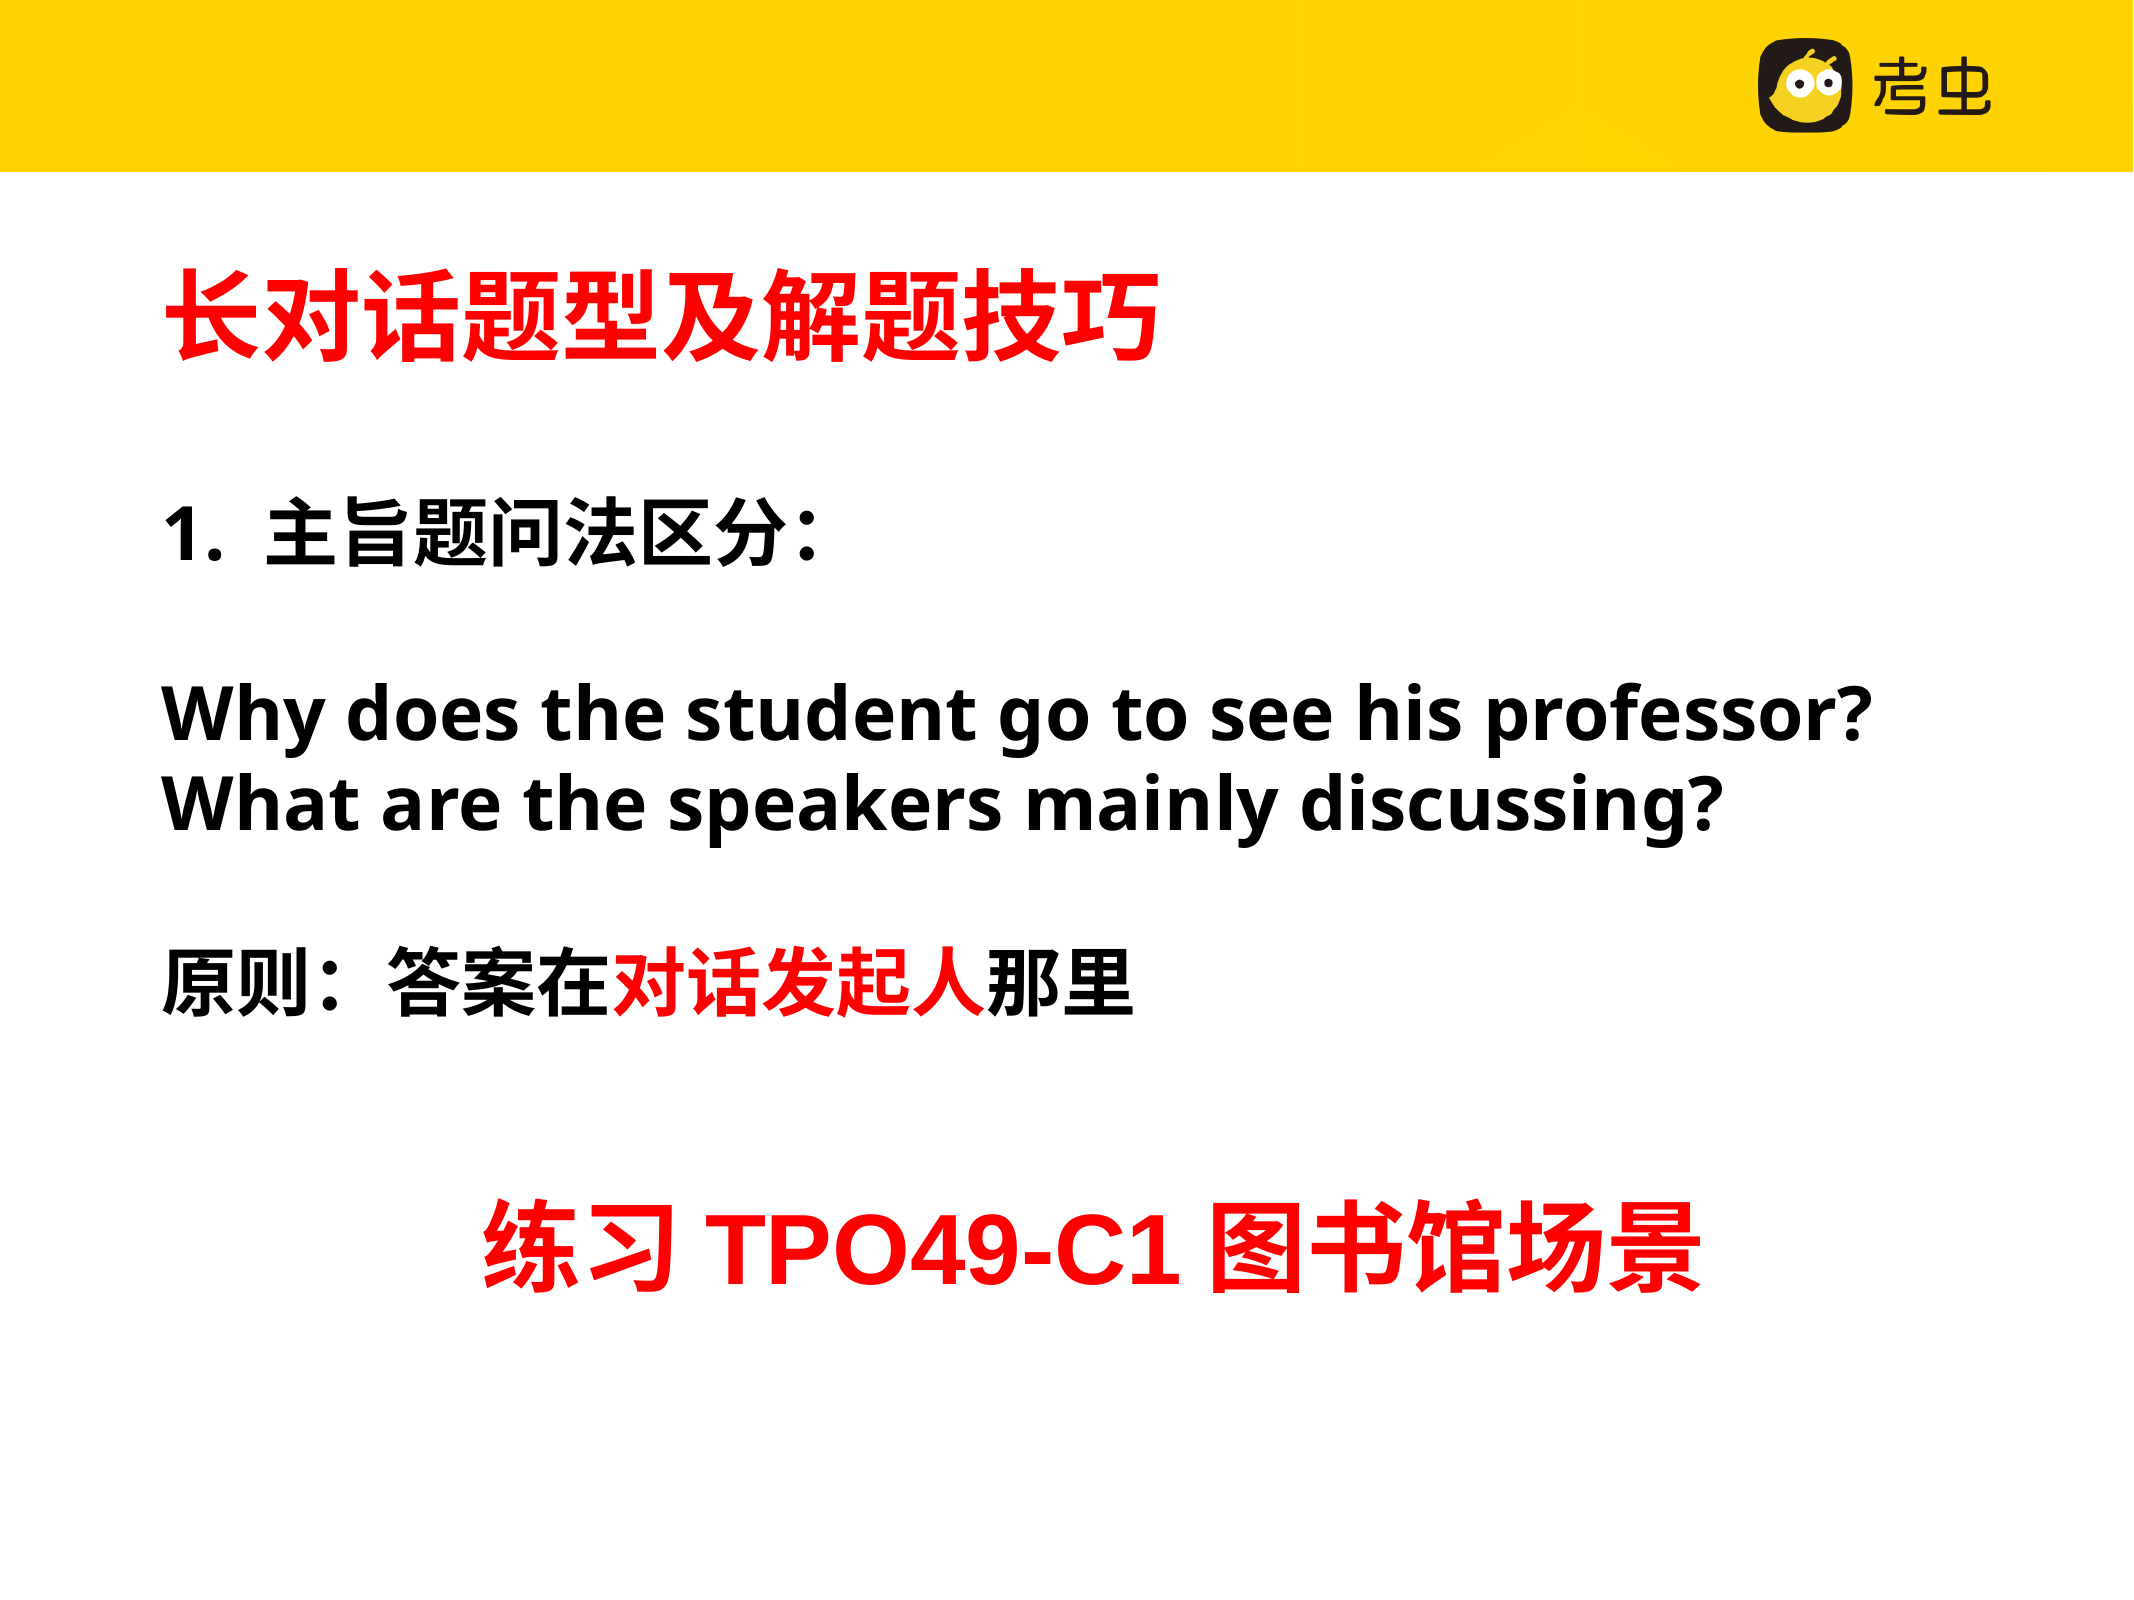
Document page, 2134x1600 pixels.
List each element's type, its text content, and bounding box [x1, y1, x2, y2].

picture [0, 0, 2134, 172]
title 长对话题型及解题技巧 [153, 244, 1981, 378]
list 1. 主旨题问法区分： Why does the student go to see his professor? What are the speakers mainly discussing? 原则：答案在对话发起人那里 [153, 476, 2058, 1457]
picture [1758, 38, 1991, 133]
text_box 练习TPO49-C1图书馆场景 [472, 1176, 1749, 1308]
